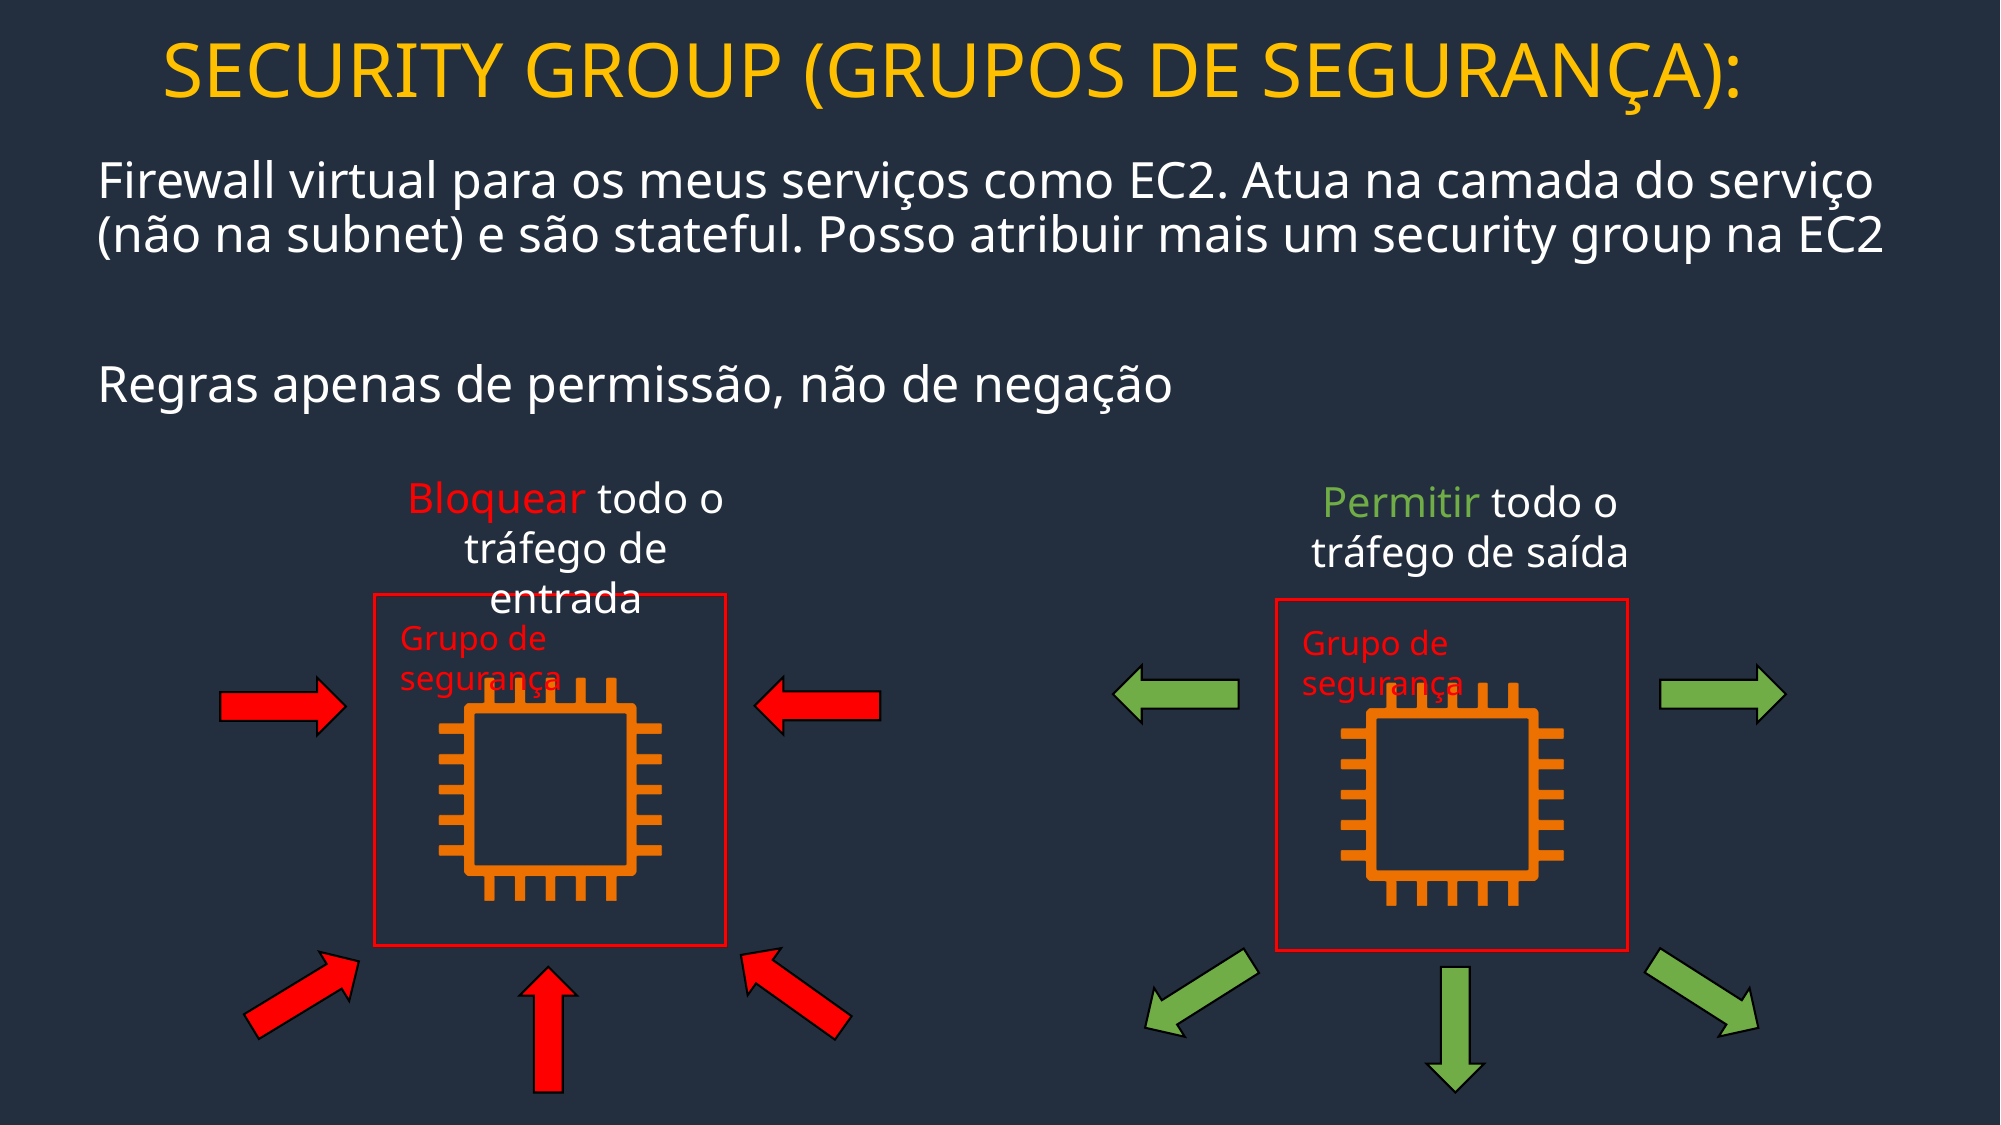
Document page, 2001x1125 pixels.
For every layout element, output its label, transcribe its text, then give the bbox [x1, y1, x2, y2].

text_box [1111, 662, 1240, 726]
text_box [759, 674, 882, 738]
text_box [341, 561, 759, 979]
text_box [517, 979, 580, 1094]
text_box [1143, 947, 1244, 1039]
text_box Permitir todo o tráfego de saída [1275, 468, 1666, 584]
list Firewall virtual para os meus serviços como EC2. Atua na camada do serviço (não na subnet) e são stateful. Posso atribuir mais um security group na EC2 Regras apenas de permissão, não de negação [82, 148, 1918, 437]
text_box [1243, 566, 1661, 984]
text_box Bloquear todo o tráfego de entrada [370, 464, 762, 630]
text_box [1424, 984, 1487, 1094]
text_box [1661, 662, 1788, 726]
text_box [1660, 947, 1760, 1039]
text_box [743, 946, 854, 1042]
text_box SECURITY GROUP (GRUPOS DE SEGURANÇA): [147, 15, 1918, 120]
text_box [219, 675, 341, 738]
text_box [242, 950, 356, 1041]
